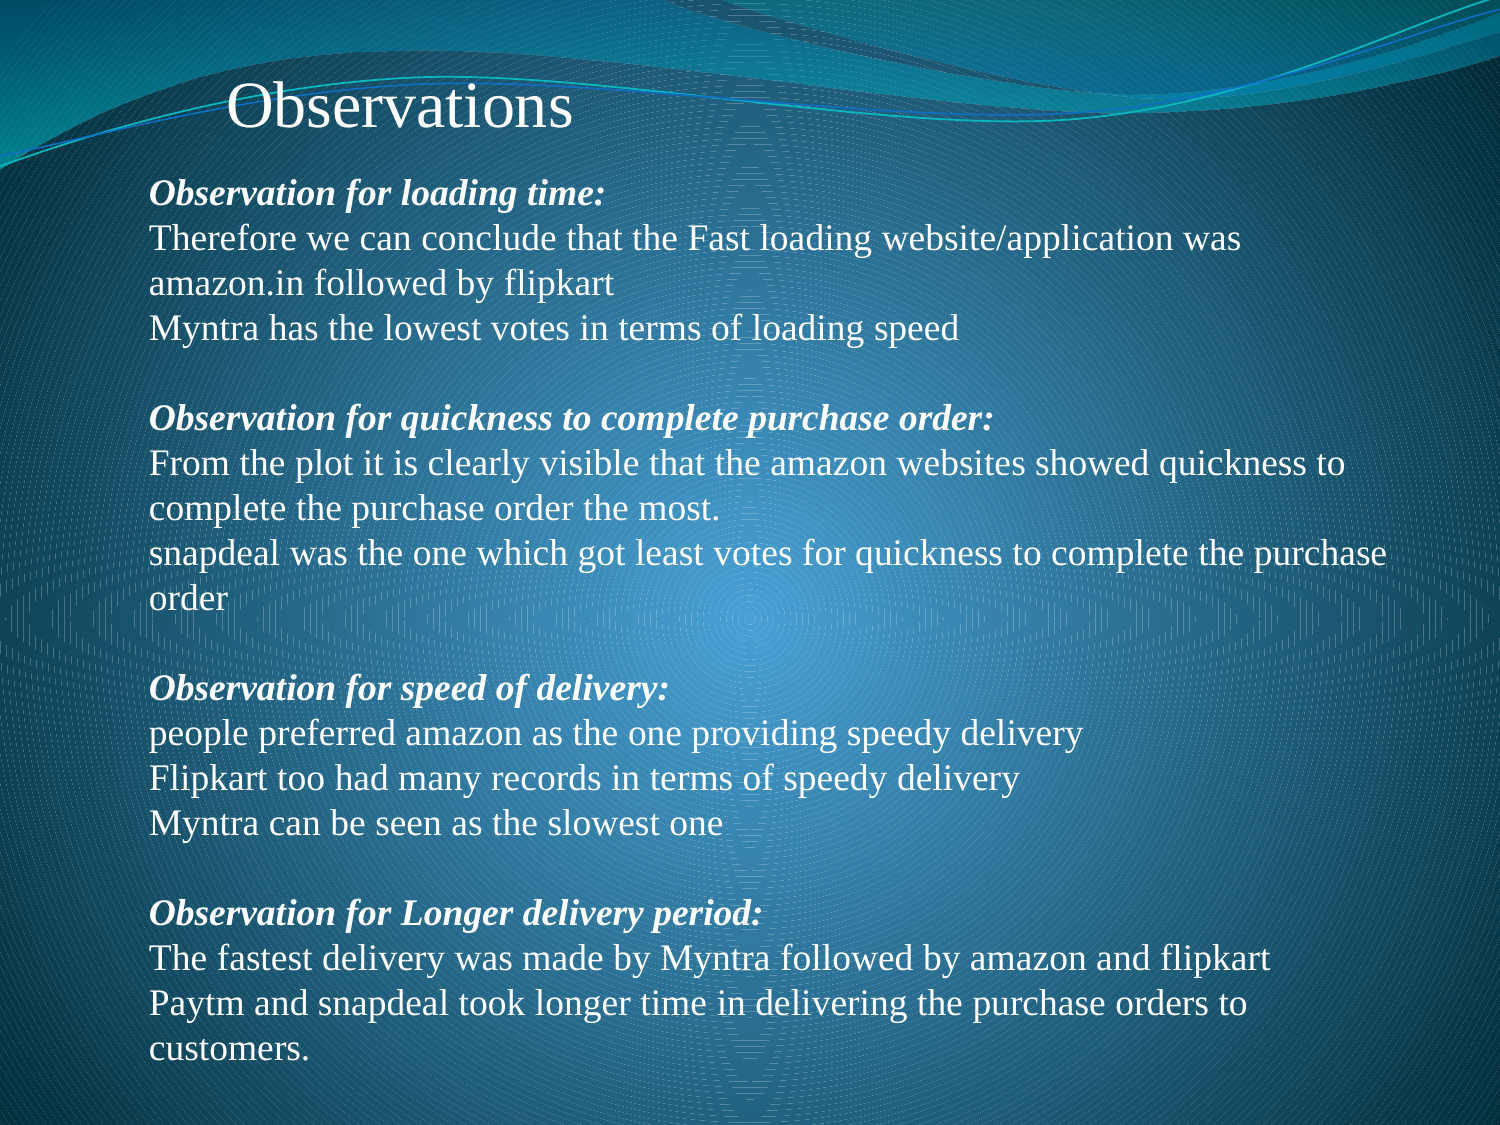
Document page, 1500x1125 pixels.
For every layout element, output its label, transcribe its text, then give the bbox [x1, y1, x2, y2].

list Observations [218, 54, 1272, 149]
text_box Observation for loading time: Therefore we can conclude that the Fast loading website/application was amazon.in followed by flipkart Myntra has the lowest votes in terms of loading speed Observation for quickness to complete purchase order: From the plot it is clearly visible that the amazon websites showed quickness to complete the purchase order the most. snapdeal was the one which got least votes for quickness to complete the purchase order Observation for speed of delivery: people preferred amazon as the one providing speedy delivery Flipkart too had many records in terms of speedy delivery Myntra can be seen as the slowest one Observation for Longer delivery period: The fastest delivery was made by Myntra followed by amazon and flipkart Paytm and snapdeal took longer time in delivering the purchase orders to customers. [134, 160, 1410, 1076]
